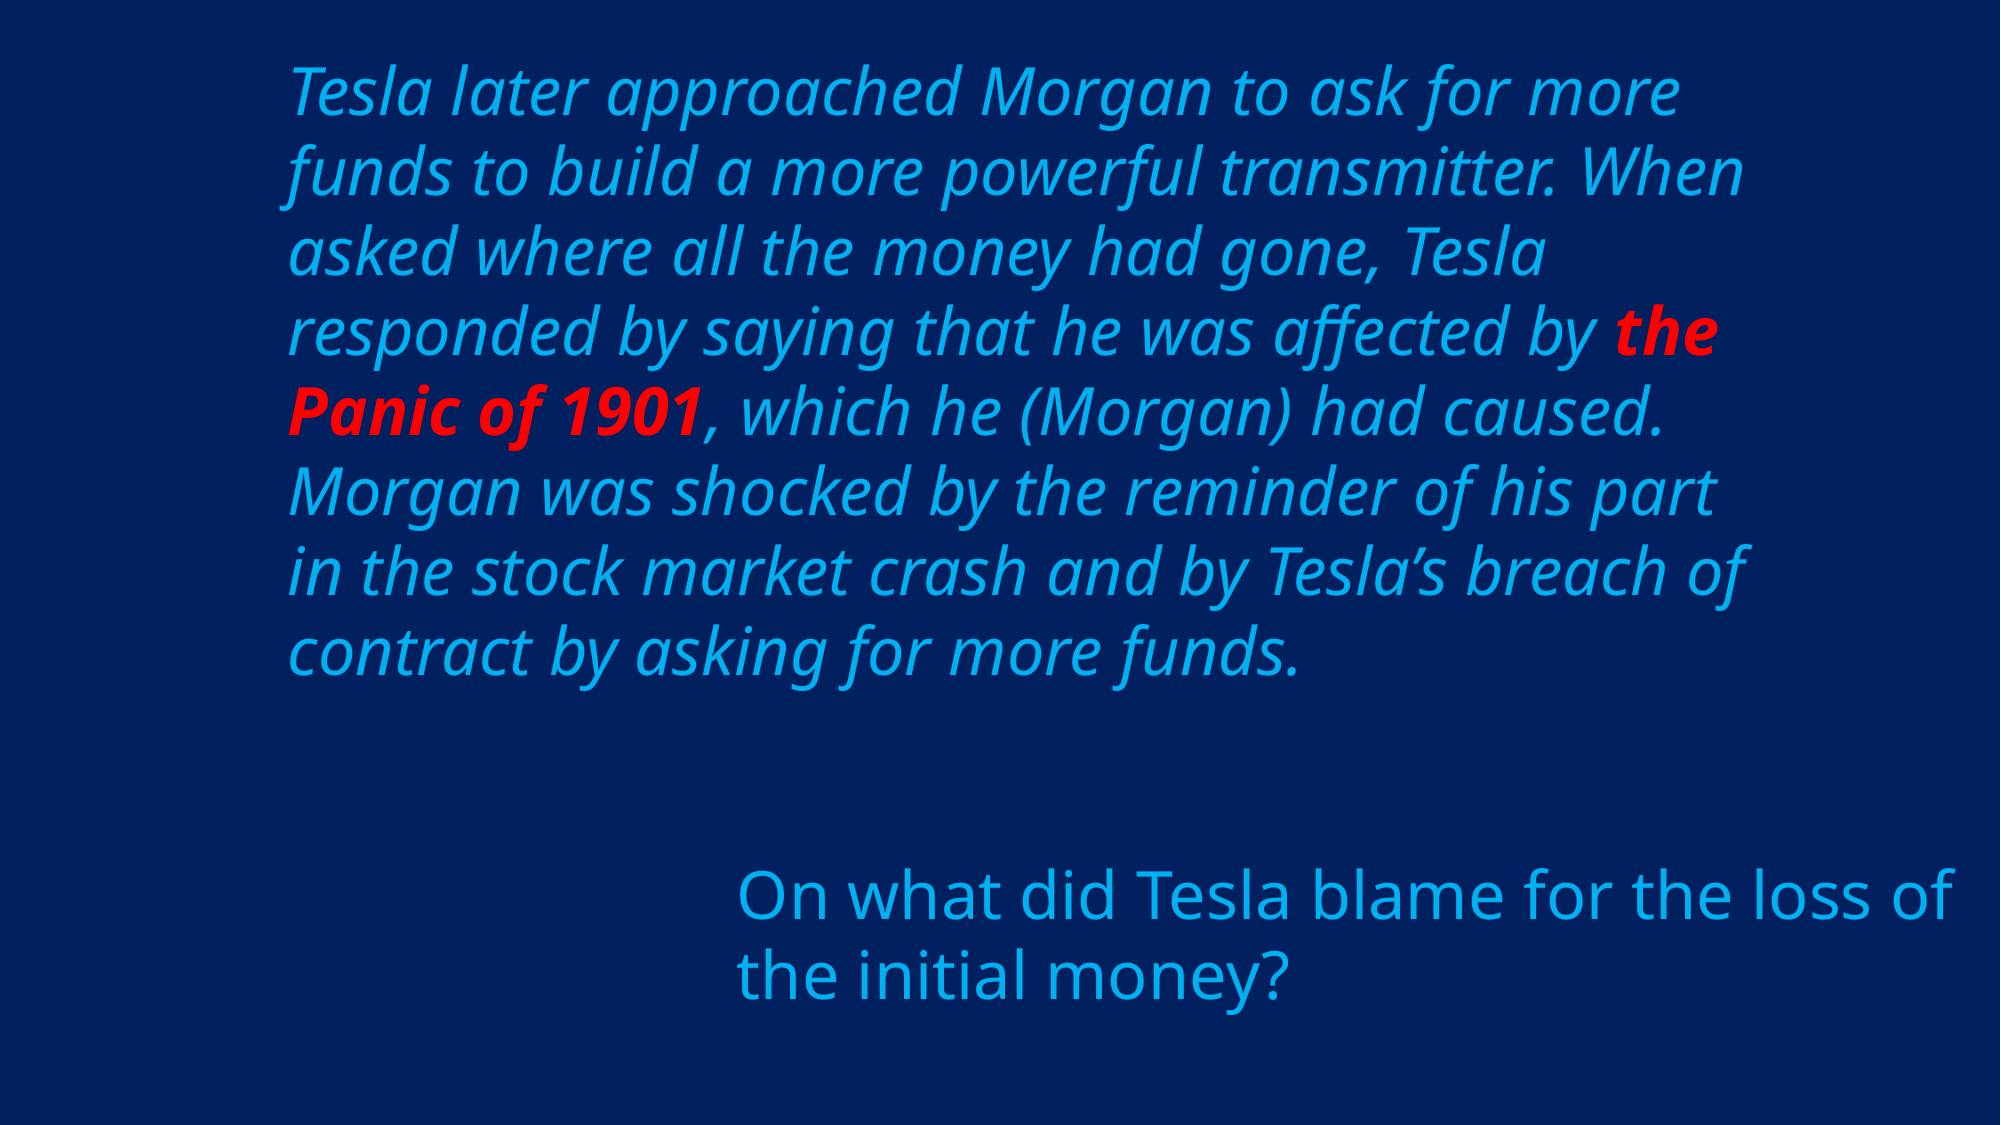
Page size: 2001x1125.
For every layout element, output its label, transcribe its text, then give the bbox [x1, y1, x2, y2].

text_box Tesla later approached Morgan to ask for more funds to build a more powerful transmitter. When asked where all the money had gone, Tesla responded by saying that he was affected by the Panic of 1901, which he (Morgan) had caused. Morgan was shocked by the reminder of his part in the stock market crash and by Tesla’s breach of contract by asking for more funds. [273, 41, 1799, 696]
text_box On what did Tesla blame for the loss of the initial money? [722, 845, 2000, 1020]
